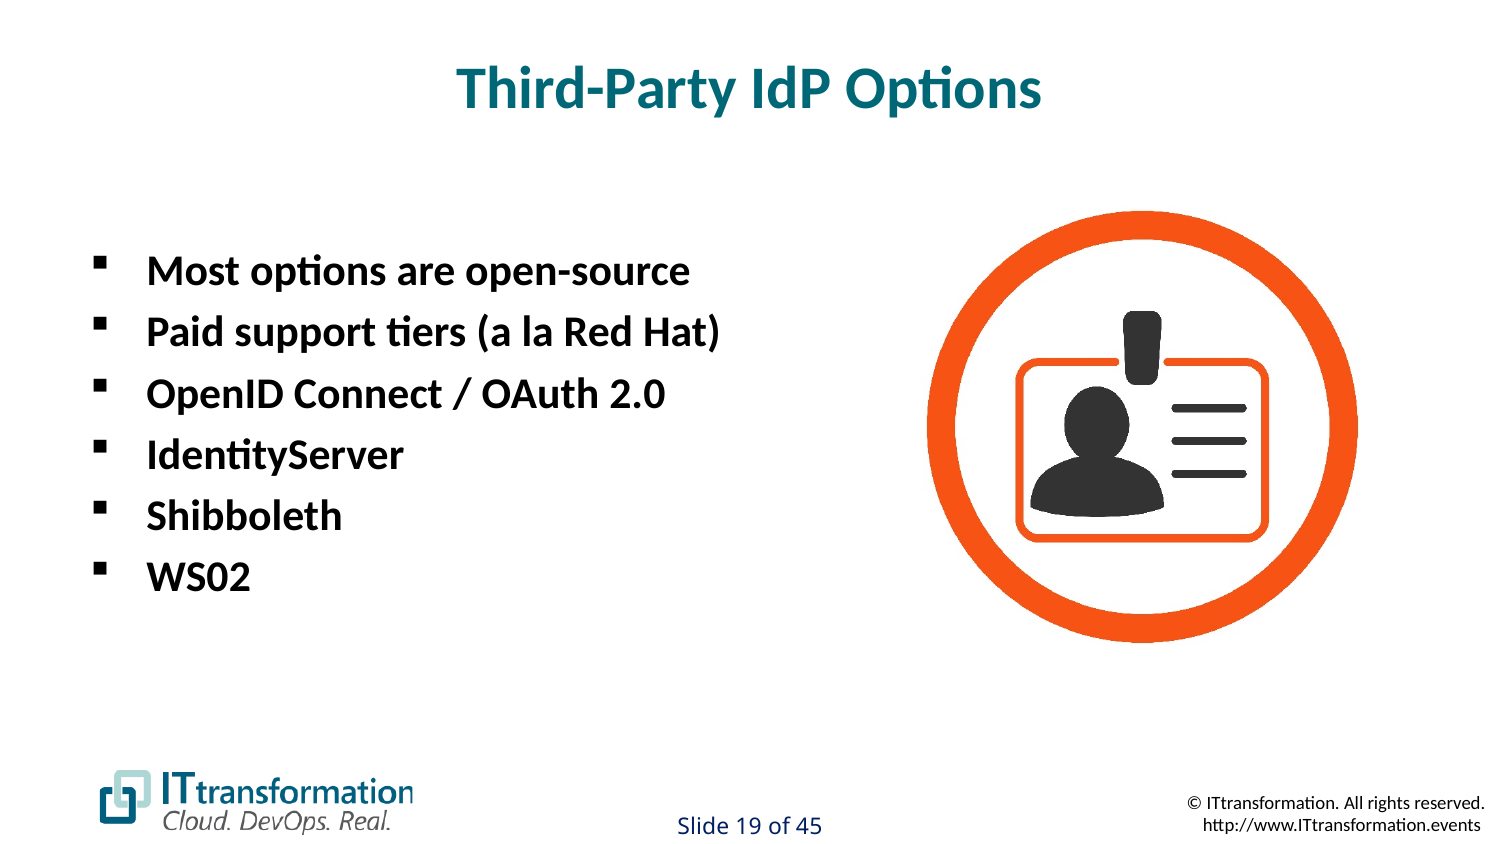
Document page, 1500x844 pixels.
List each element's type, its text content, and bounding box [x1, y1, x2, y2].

picture [912, 196, 1372, 657]
title Third-Party IdP Options [74, 37, 1426, 132]
list Most options are open-source Paid support tiers (a la Red Hat) OpenID Connect / OAuth 2.0 IdentityServer Shibboleth WS02 [74, 234, 1426, 785]
